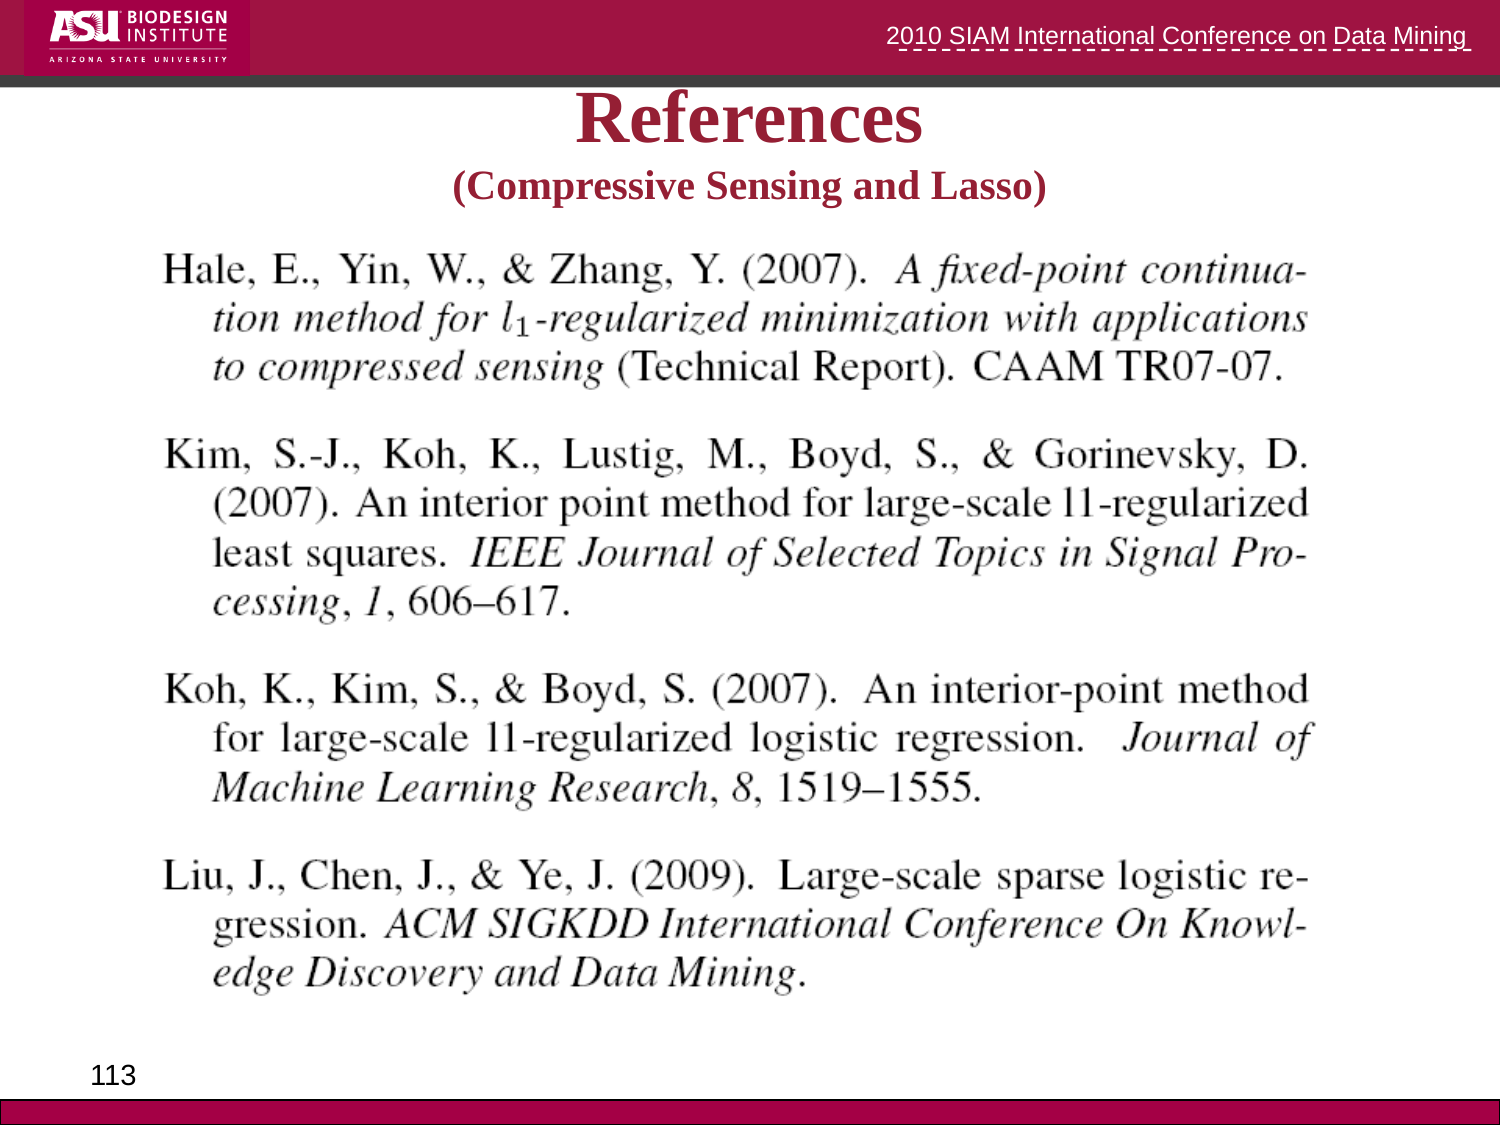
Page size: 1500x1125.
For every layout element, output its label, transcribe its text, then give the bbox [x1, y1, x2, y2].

title References (Compressive Sensing and Lasso) [74, 87, 1426, 188]
slide_number 113 [74, 1048, 251, 1102]
picture [24, 0, 250, 76]
picture [149, 224, 1372, 1007]
